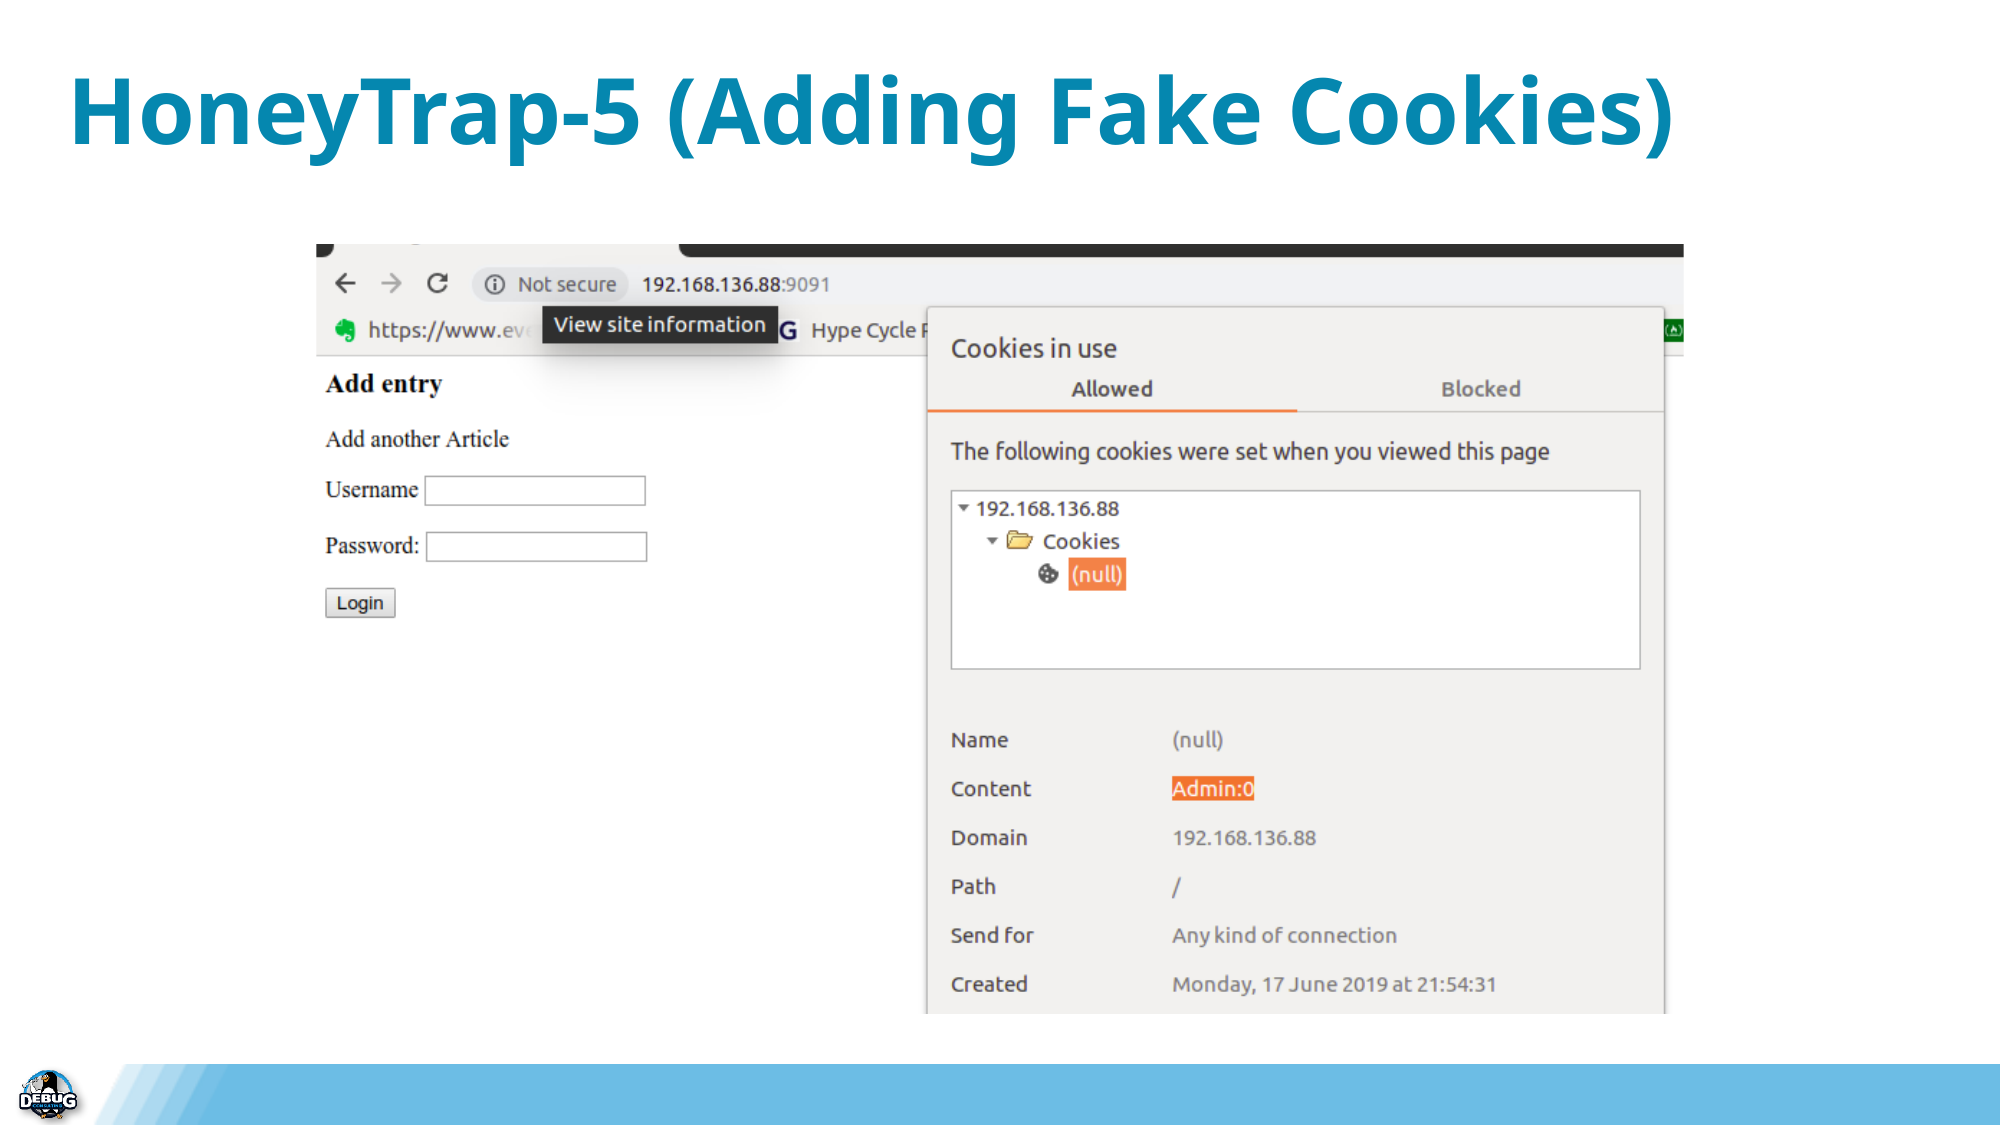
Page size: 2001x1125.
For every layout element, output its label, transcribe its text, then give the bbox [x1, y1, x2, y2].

picture [17, 1064, 78, 1125]
list HoneyTrap-5 (Adding Fake Cookies) [53, 56, 1952, 174]
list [316, 244, 1684, 1014]
